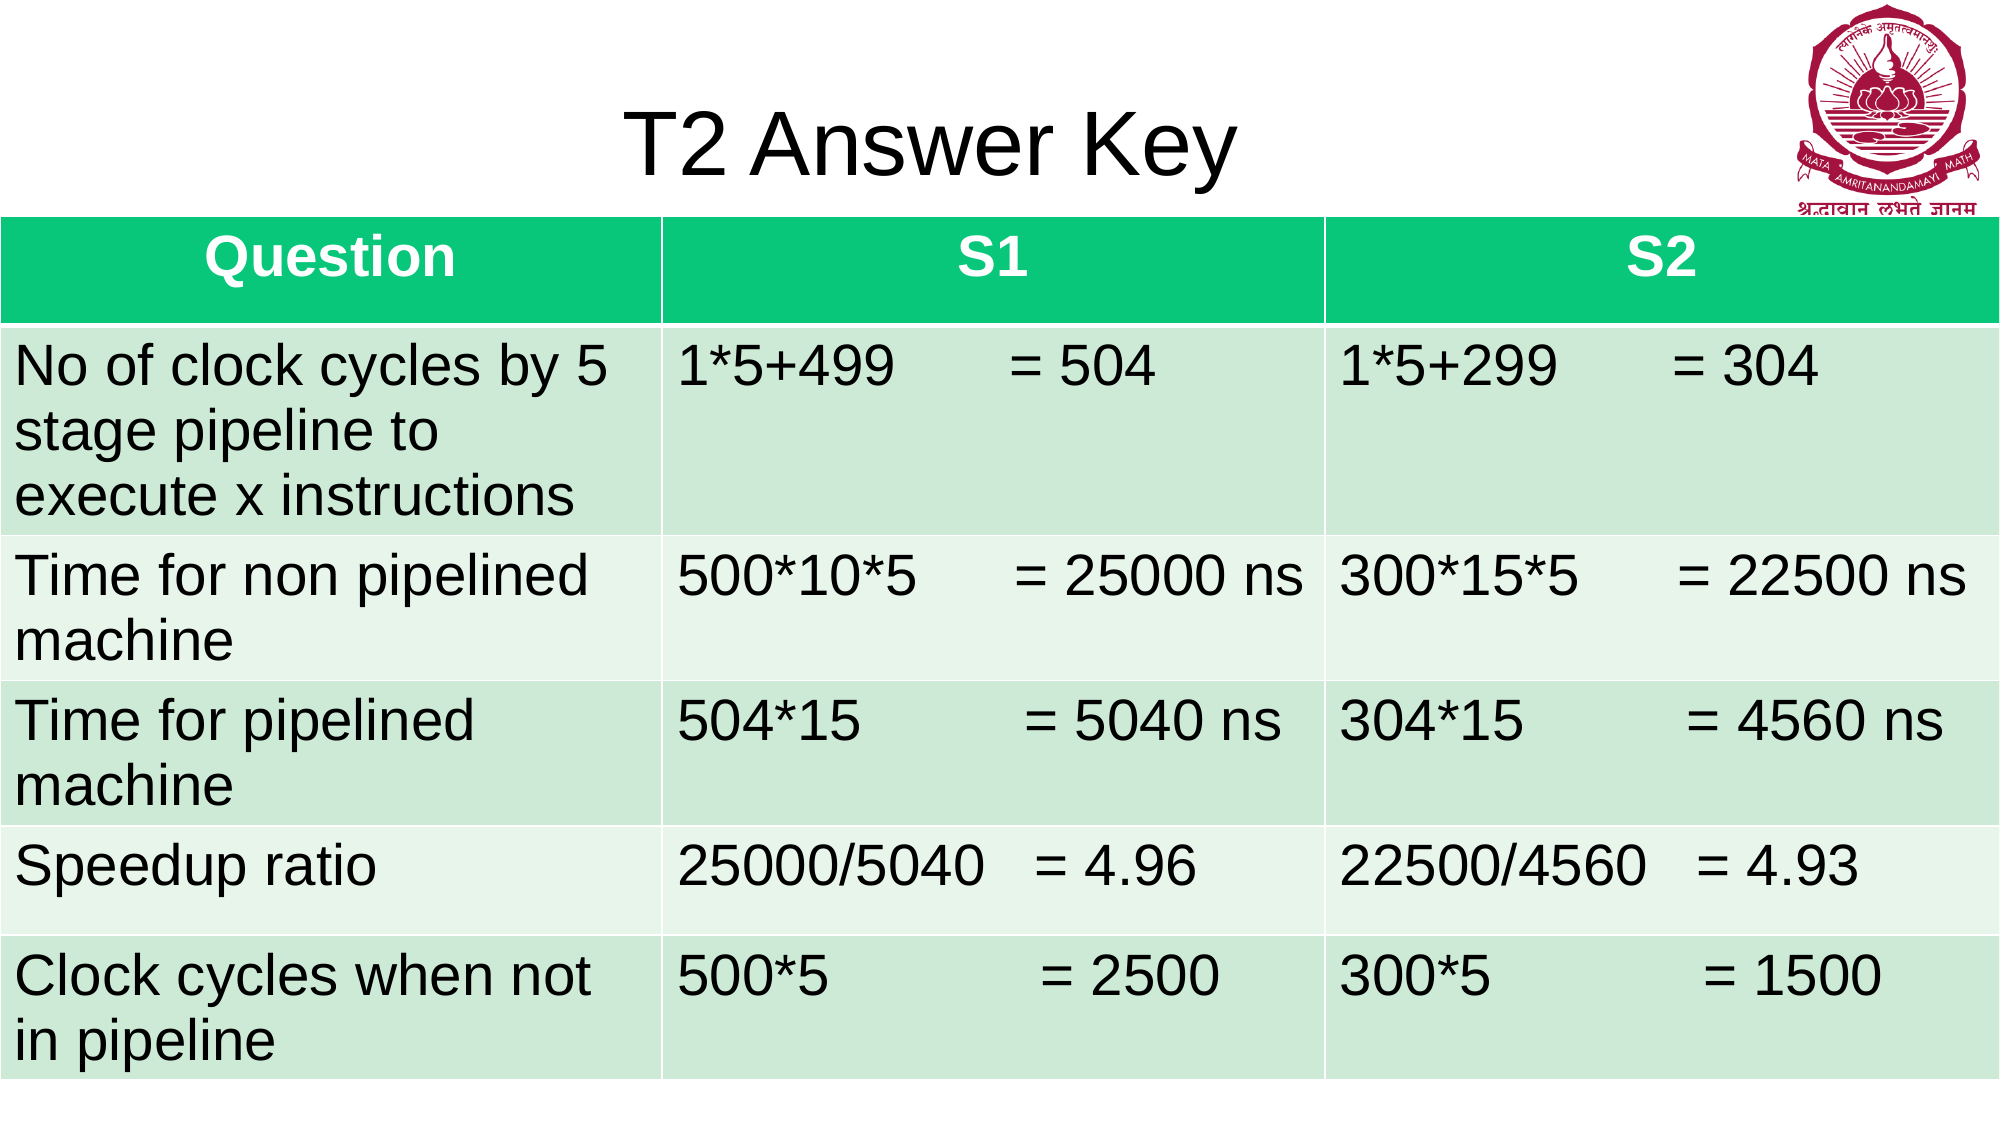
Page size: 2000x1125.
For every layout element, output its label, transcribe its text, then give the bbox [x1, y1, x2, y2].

table_cell Speedup ratio [1, 827, 661, 934]
table_cell Time for non pipelined machine [1, 536, 661, 680]
table_cell Clock cycles when not in pipeline [1, 936, 661, 1079]
table_header S1 [663, 217, 1324, 323]
table_cell 1*5+299 = 304 [1326, 328, 1999, 535]
table_cell Time for pipelined machine [1, 681, 661, 825]
table_cell 300*5 = 1500 [1326, 936, 1999, 1079]
table_cell 300*15*5 = 22500 ns [1326, 536, 1999, 680]
table_cell 500*10*5 = 25000 ns [663, 536, 1324, 680]
table_cell 304*15 = 4560 ns [1326, 681, 1999, 825]
table_cell No of clock cycles by 5 stage pipeline to execute x instructions [1, 328, 661, 535]
table_cell 1*5+499 = 504 [663, 328, 1324, 535]
table_cell 22500/4560 = 4.93 [1326, 827, 1999, 934]
table_header S2 [1326, 217, 1999, 323]
table_cell 25000/5040 = 4.96 [663, 827, 1324, 934]
title T2 Answer Key [99, 45, 1763, 215]
table_header Question [1, 217, 661, 323]
table_cell 504*15 = 5040 ns [663, 681, 1324, 825]
table_cell 500*5 = 2500 [663, 936, 1324, 1079]
picture [1776, 1, 2000, 215]
